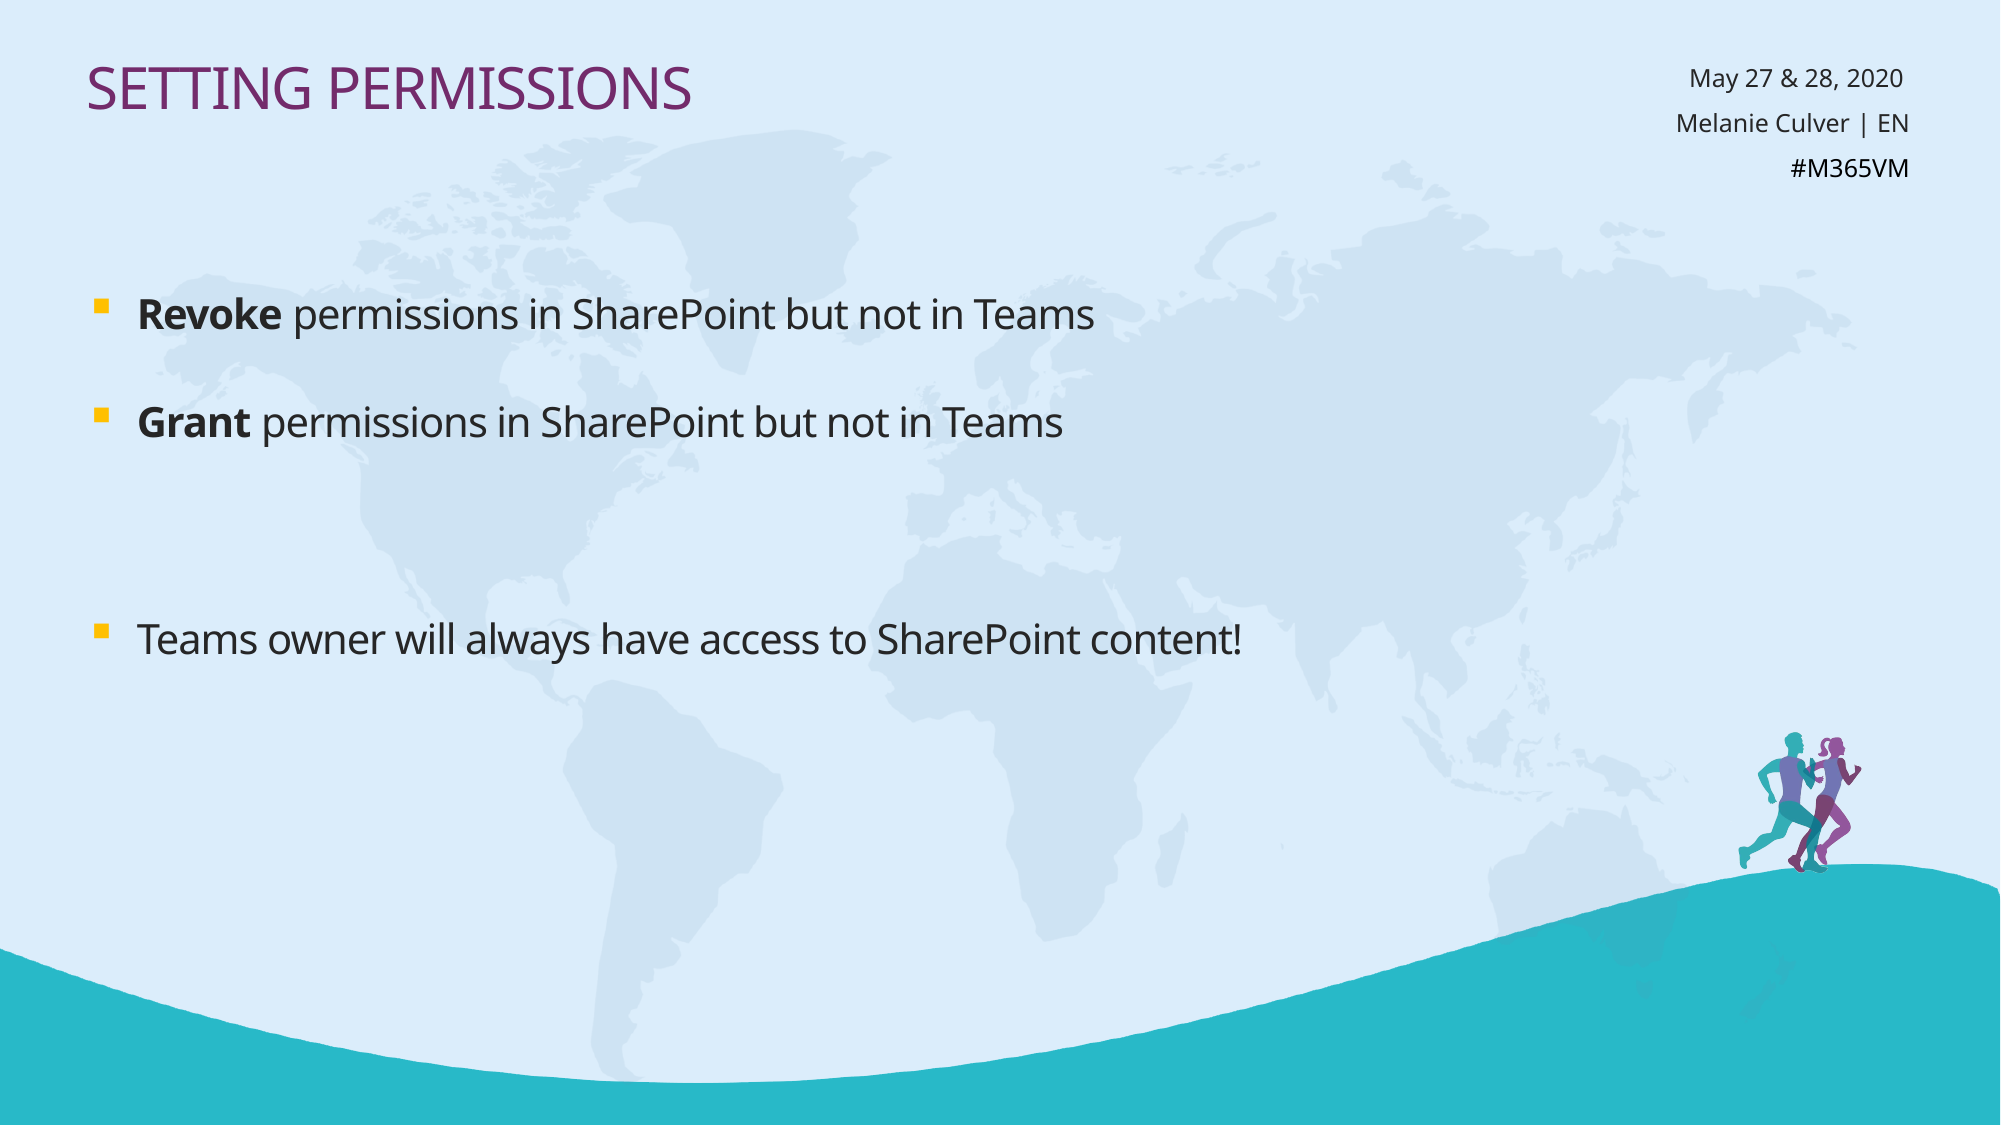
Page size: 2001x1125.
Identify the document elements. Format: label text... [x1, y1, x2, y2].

picture [0, 0, 2001, 1125]
title Setting permissions [71, 37, 1538, 144]
list Revoke permissions in SharePoint but not in Teams Grant permissions in SharePoint but not in Teams Teams owner will always have access to SharePoint content! [75, 230, 1542, 869]
